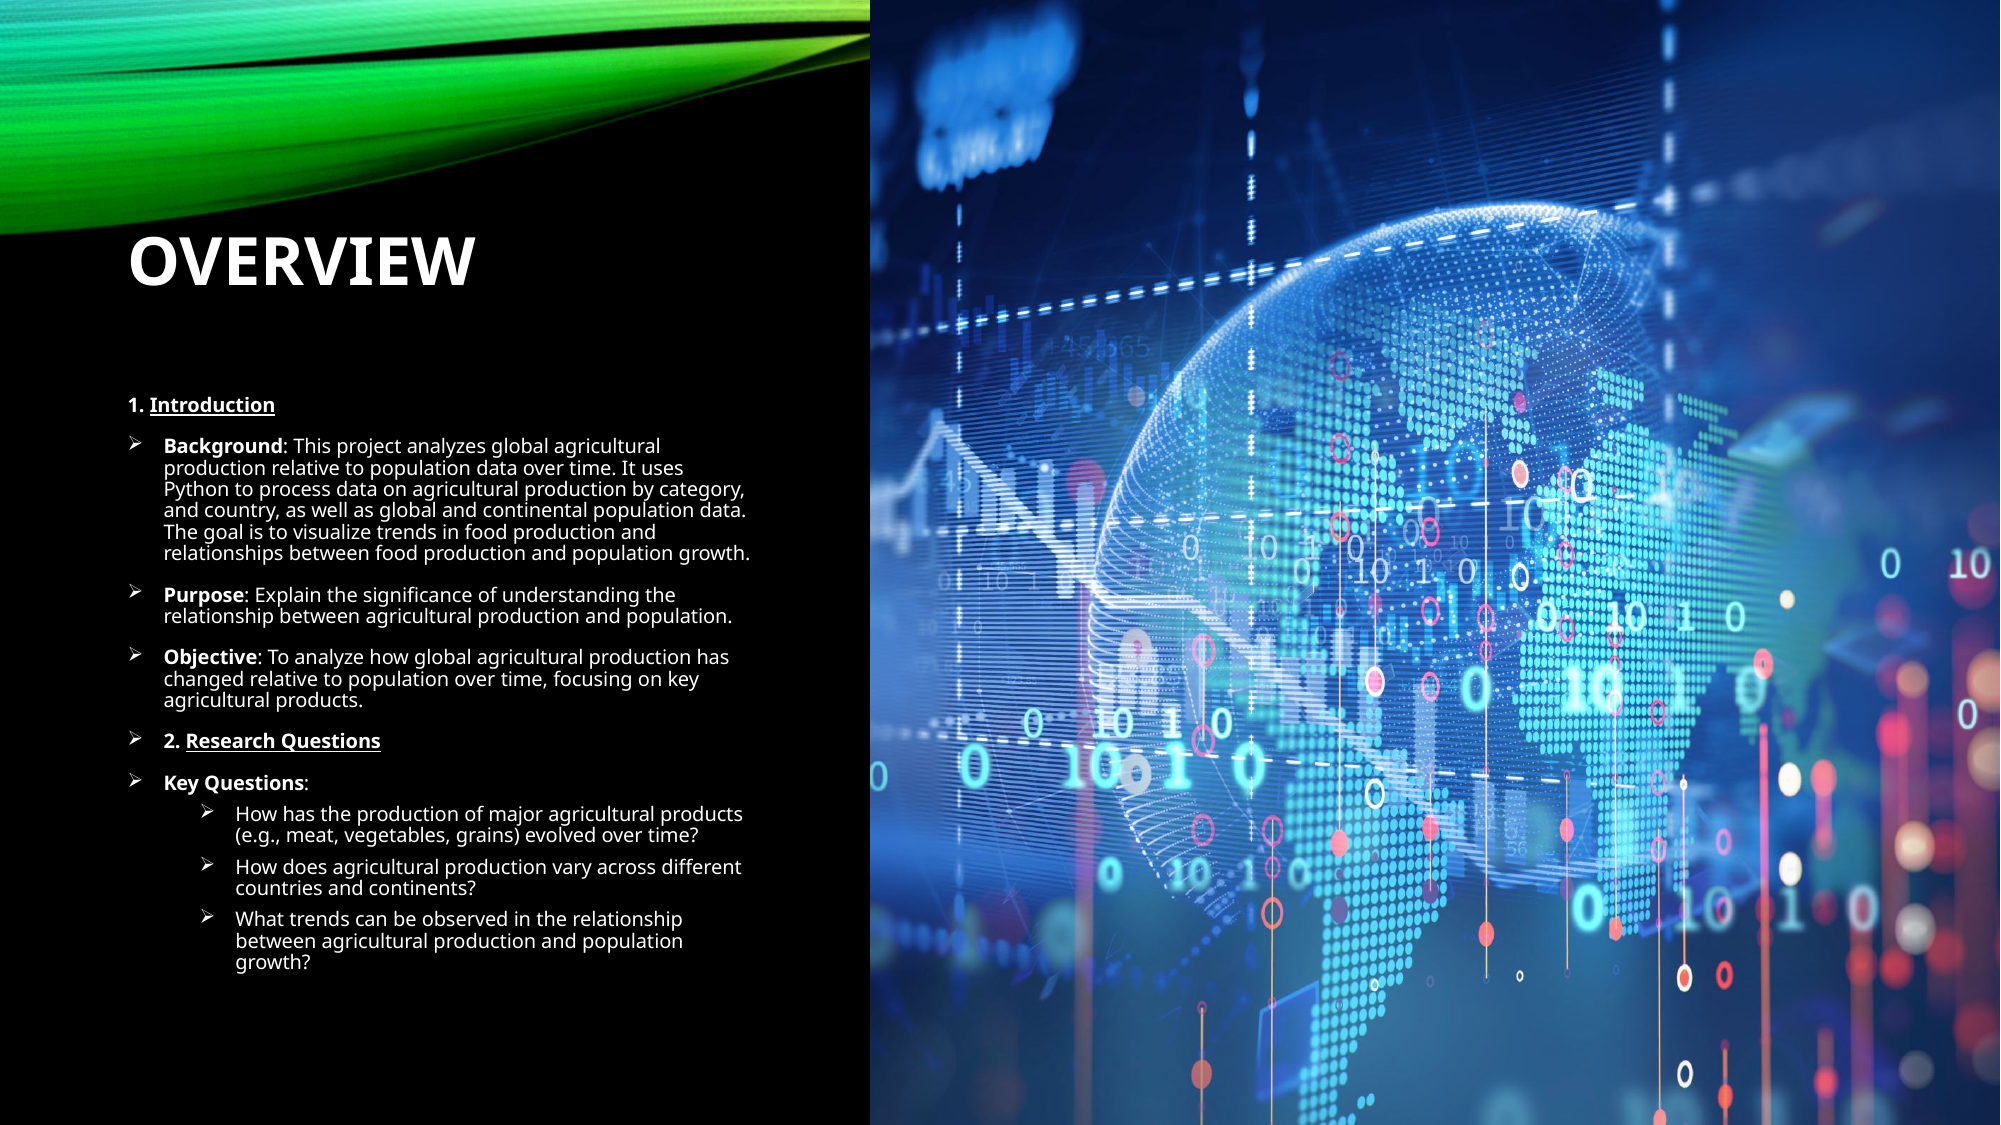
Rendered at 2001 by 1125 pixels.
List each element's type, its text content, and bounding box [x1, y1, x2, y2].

title Overview [112, 125, 765, 387]
picture [0, 0, 2000, 1125]
list 1. Introduction Background: This project analyzes global agricultural production relative to population data over time. It uses Python to process data on agricultural production by category, and country, as well as global and continental population data. The goal is to visualize trends in food production and relationships between food production and population growth. Purpose: Explain the significance of understanding the relationship between agricultural production and population. Objective: To analyze how global agricultural production has changed relative to population over time, focusing on key agricultural products. 2. Research Questions Key Questions: How has the production of major agricultural products (e.g., meat, vegetables, grains) evolved over time? How does agricultural production vary across different countries and continents? What trends can be observed in the relationship between agricultural production and population growth? [112, 387, 765, 1021]
